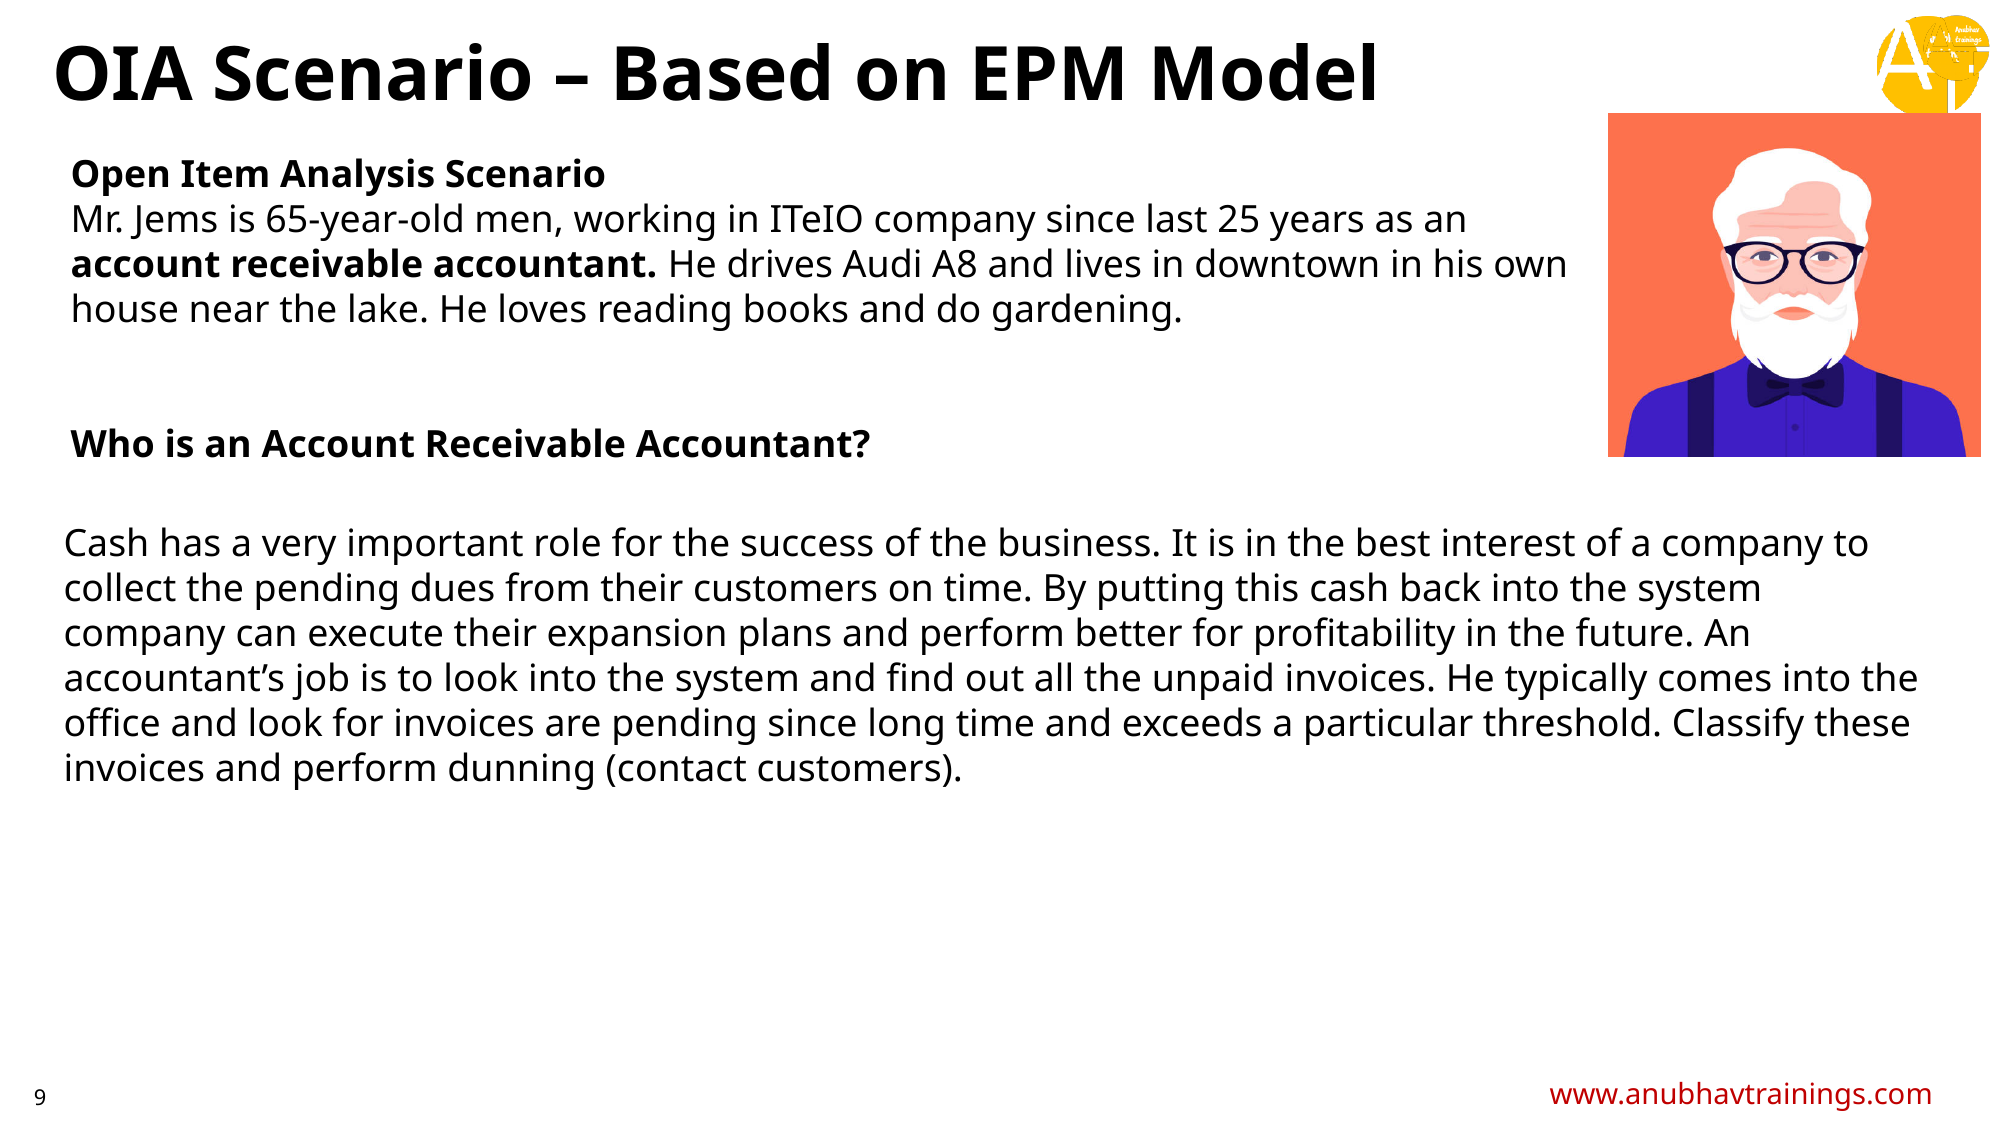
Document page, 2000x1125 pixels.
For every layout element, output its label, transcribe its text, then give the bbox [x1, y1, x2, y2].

text_box Cash has a very important role for the success of the business. It is in the best interest of a company to collect the pending dues from their customers on time. By putting this cash back into the system company can execute their expansion plans and perform better for profitability in the future. An accountant’s job is to look into the system and find out all the unpaid invoices. He typically comes into the office and look for invoices are pending since long time and exceeds a particular threshold. Classify these invoices and perform dunning (contact customers). [48, 511, 1951, 796]
text_box www.anubhavtrainings.com [1534, 1068, 2000, 1119]
text_box OIA Scenario – Based on EPM Model [37, 28, 1847, 144]
picture [1608, 9, 1993, 457]
text_box Open Item Analysis Scenario Mr. Jems is 65-year-old men, working in ITeIO company since last 25 years as an account receivable accountant. He drives Audi A8 and lives in downtown in his own house near the lake. He loves reading books and do gardening. Who is an Account Receivable Accountant? [55, 142, 1591, 511]
text_box 9 [19, 1075, 56, 1117]
